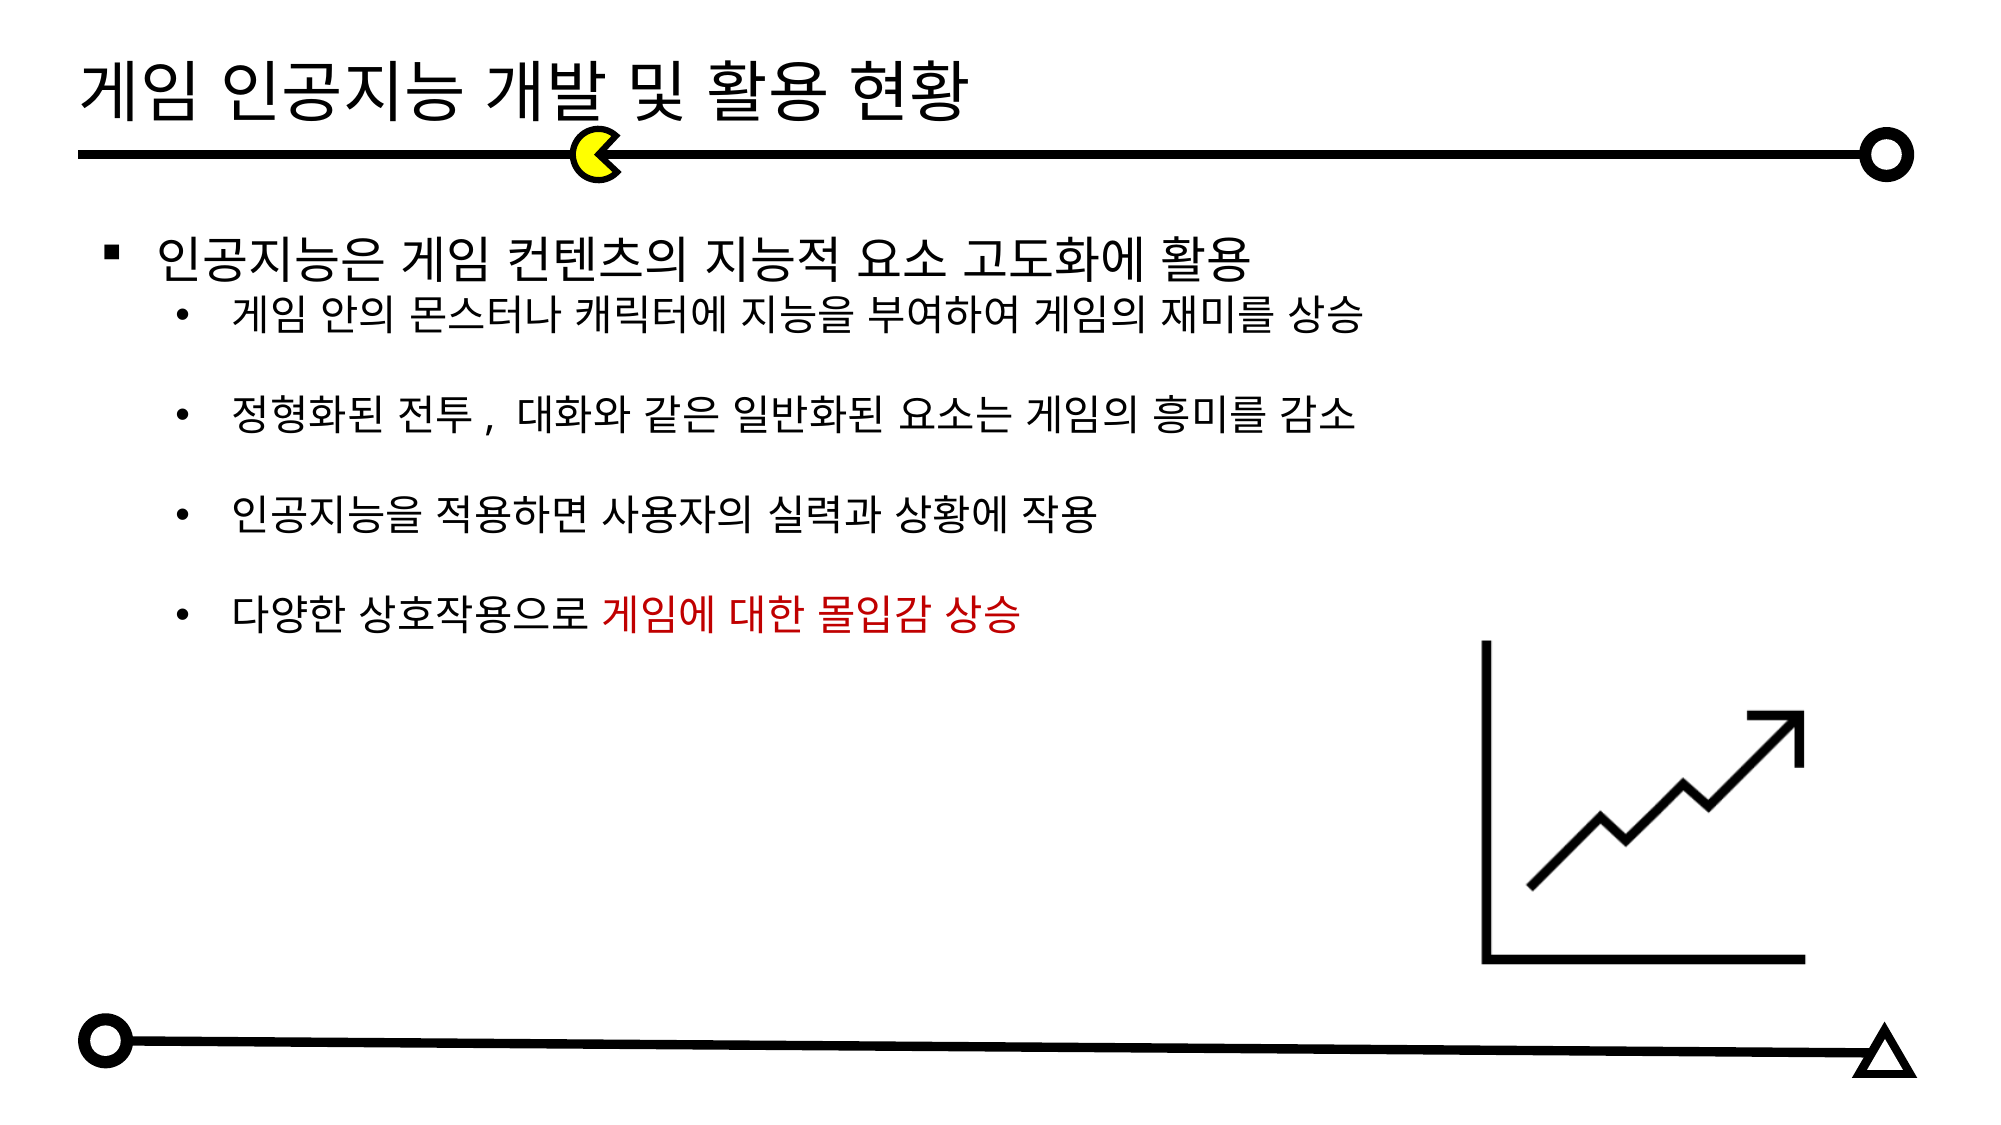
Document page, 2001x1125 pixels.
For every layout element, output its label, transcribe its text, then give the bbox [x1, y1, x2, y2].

text_box 인공지능은 게임 컨텐츠의 지능적 요소 고도화에 활용 게임 안의 몬스터나 캐릭터에 지능을 부여하여 게임의 재미를 상승 정형화된 전투, 대화와 같은 일반화된 요소는 게임의 흥미를 감소 인공지능을 적용하면 사용자의 실력과 상황에 작용 다양한 상호작용으로 게임에 대한 몰입감 상승 [85, 221, 1888, 707]
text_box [78, 1013, 134, 1069]
text_box [571, 155, 619, 182]
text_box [1859, 126, 1915, 183]
picture [1415, 574, 1872, 1031]
text_box [571, 127, 618, 154]
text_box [134, 1040, 1851, 1053]
text_box 게임 인공지능 개발 및 활용 현황 [64, 42, 1102, 138]
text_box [1851, 1021, 1918, 1078]
